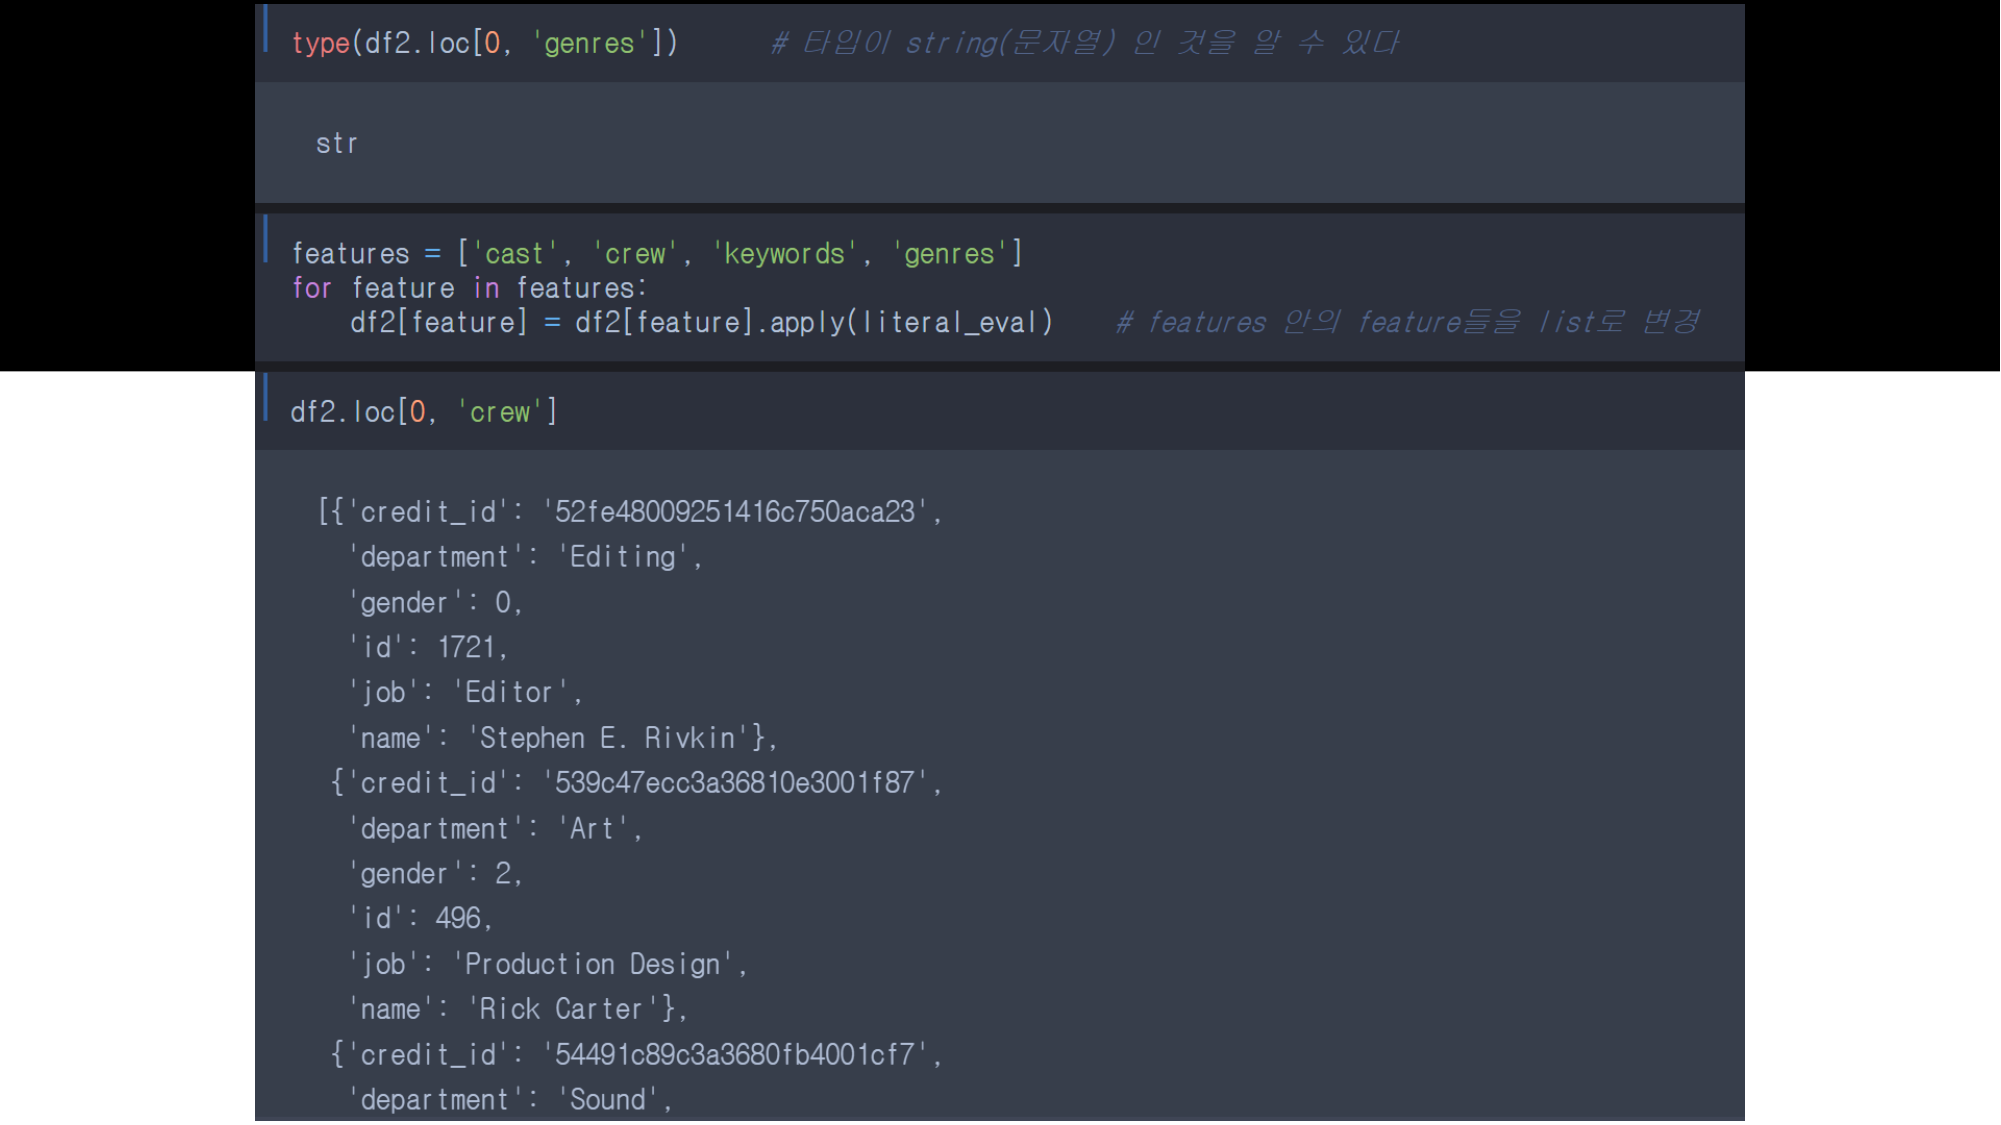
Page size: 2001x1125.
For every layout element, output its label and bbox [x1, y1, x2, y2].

picture [255, 4, 1745, 1121]
